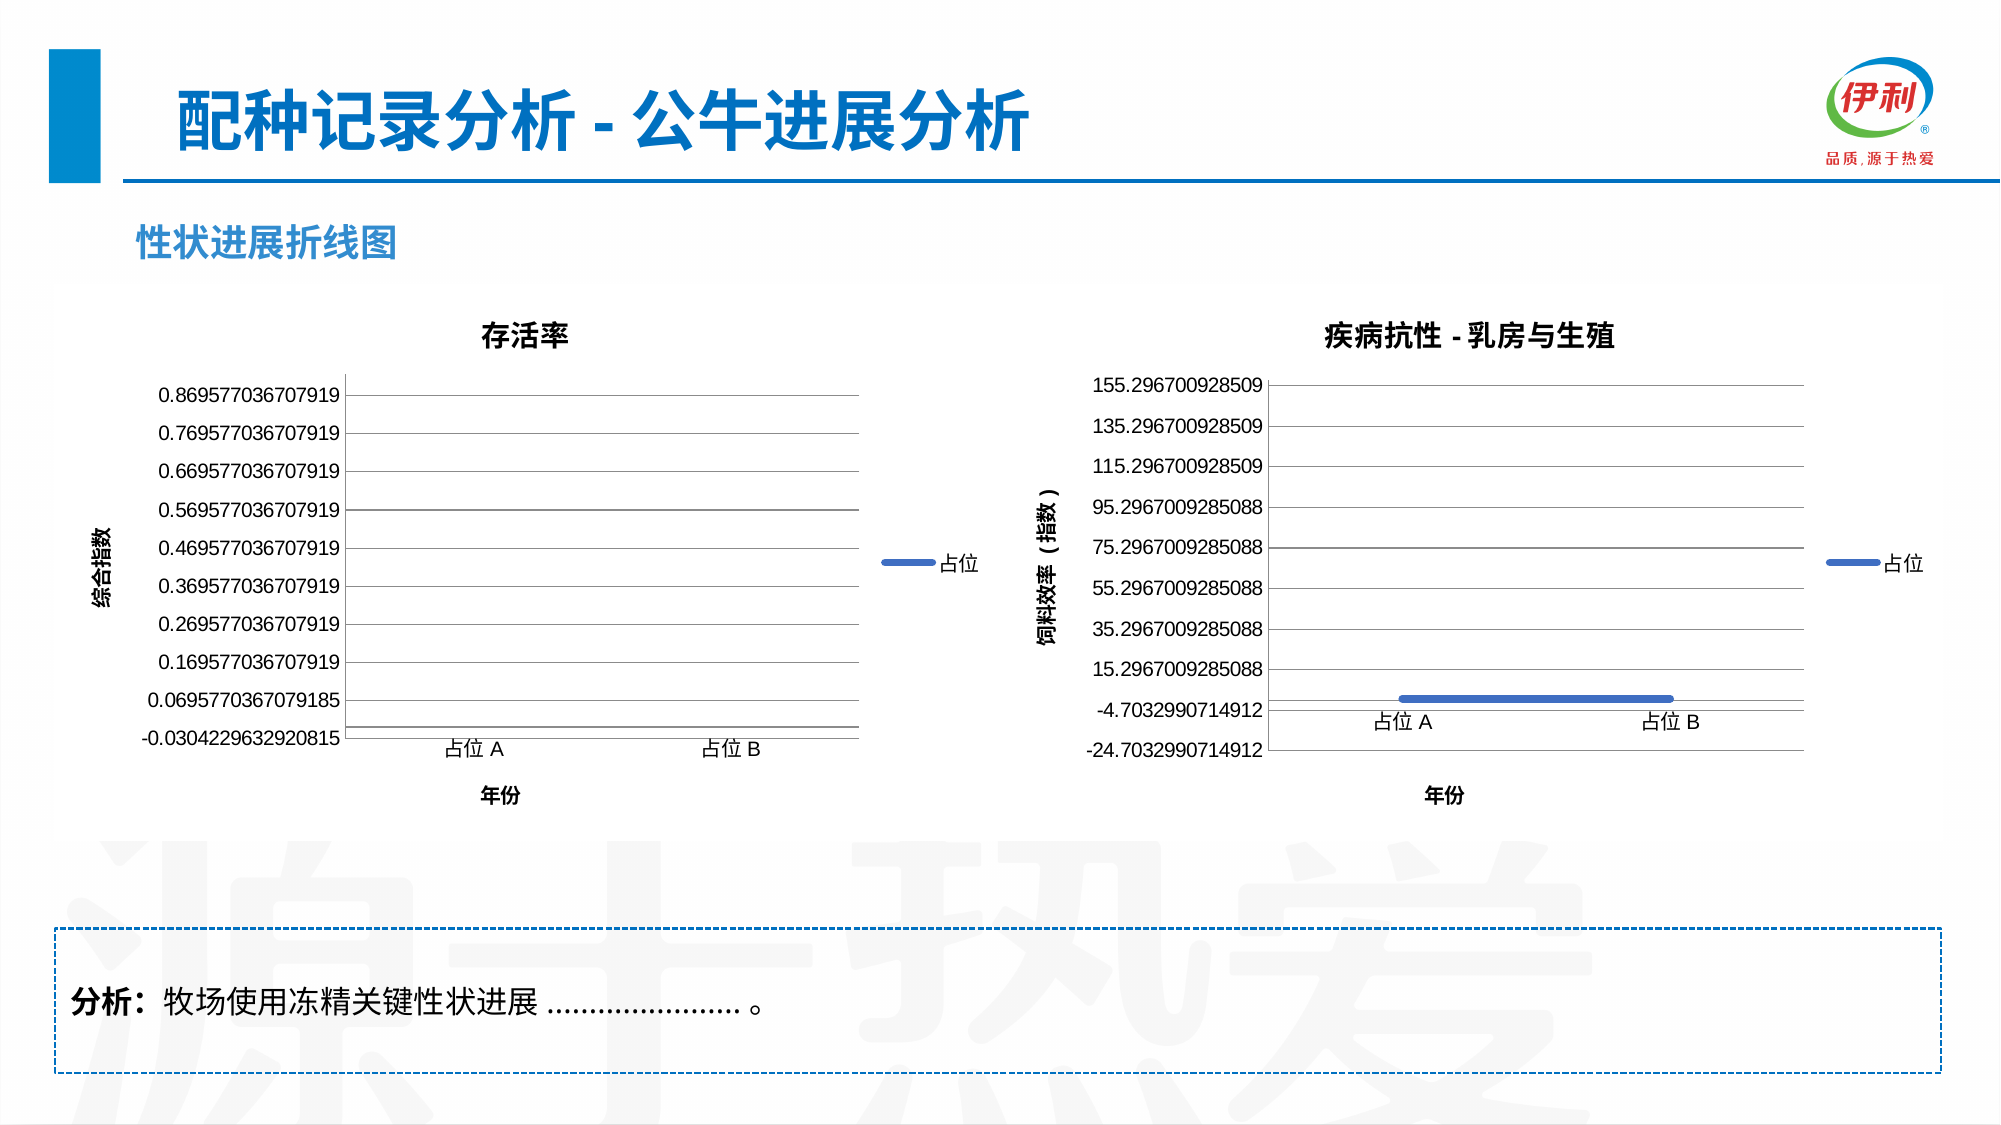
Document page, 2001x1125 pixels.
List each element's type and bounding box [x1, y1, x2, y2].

text_box [161, 71, 1046, 167]
chart [53, 284, 1943, 841]
picture [0, 0, 2000, 1125]
text_box [55, 928, 1942, 1073]
table_header [134, 200, 528, 280]
